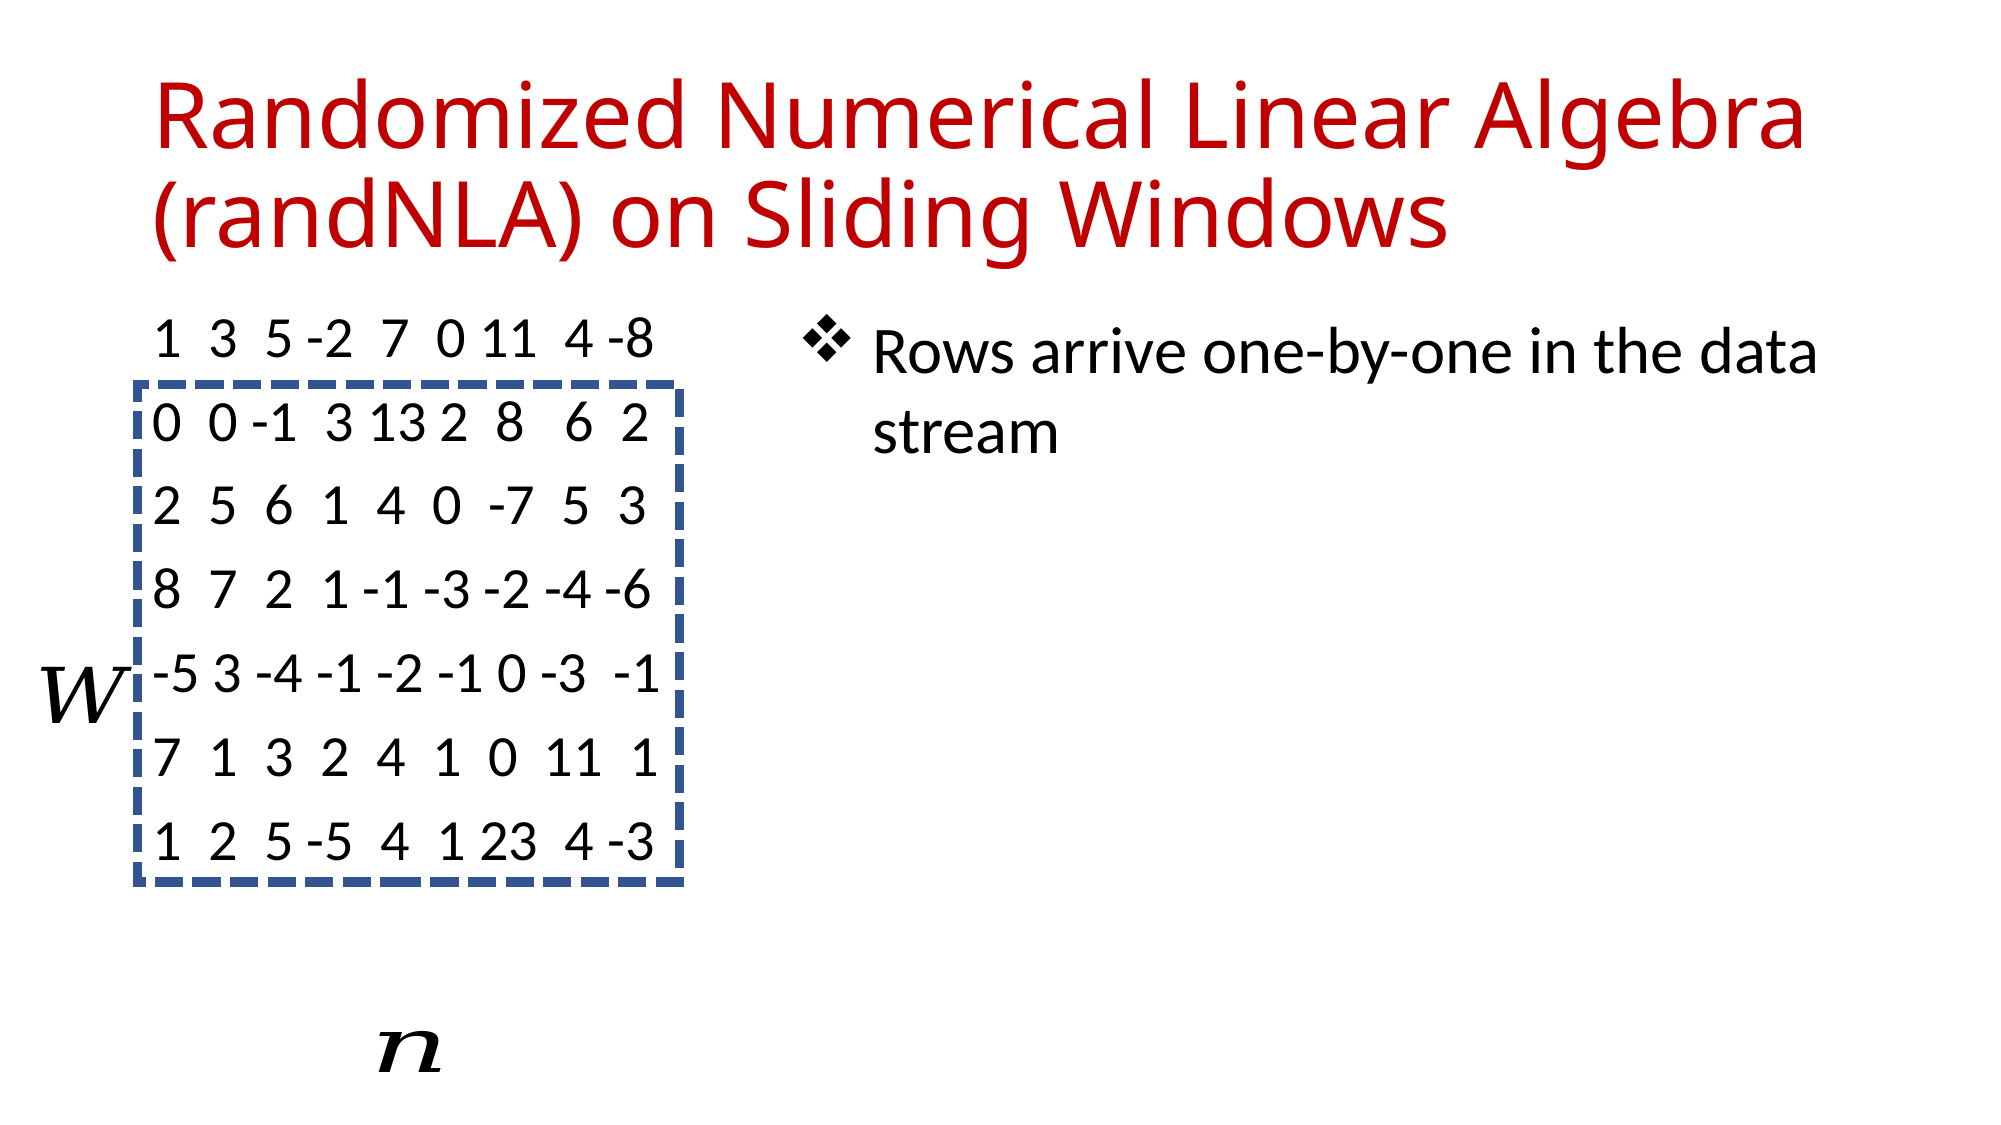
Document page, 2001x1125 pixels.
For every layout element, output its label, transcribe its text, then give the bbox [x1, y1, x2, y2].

list 1 3 5 -2 7 0 11 4 -8 0 0 -1 3 13 2 8 6 2 2 5 6 1 4 0 -7 5 3 8 7 2 1 -1 -3 -2 -4 -6 -5 3 -4 -1 -2 -1 0 -3 -1 7 1 3 2 4 1 0 11 1 1 2 5 -5 4 1 23 4 -3 [137, 299, 1863, 1014]
text_box [136, 384, 680, 883]
title Randomized Numerical Linear Algebra (randNLA) on Sliding Windows [137, 59, 1863, 278]
text_box Rows arrive one-by-one in the data stream [783, 299, 1863, 475]
